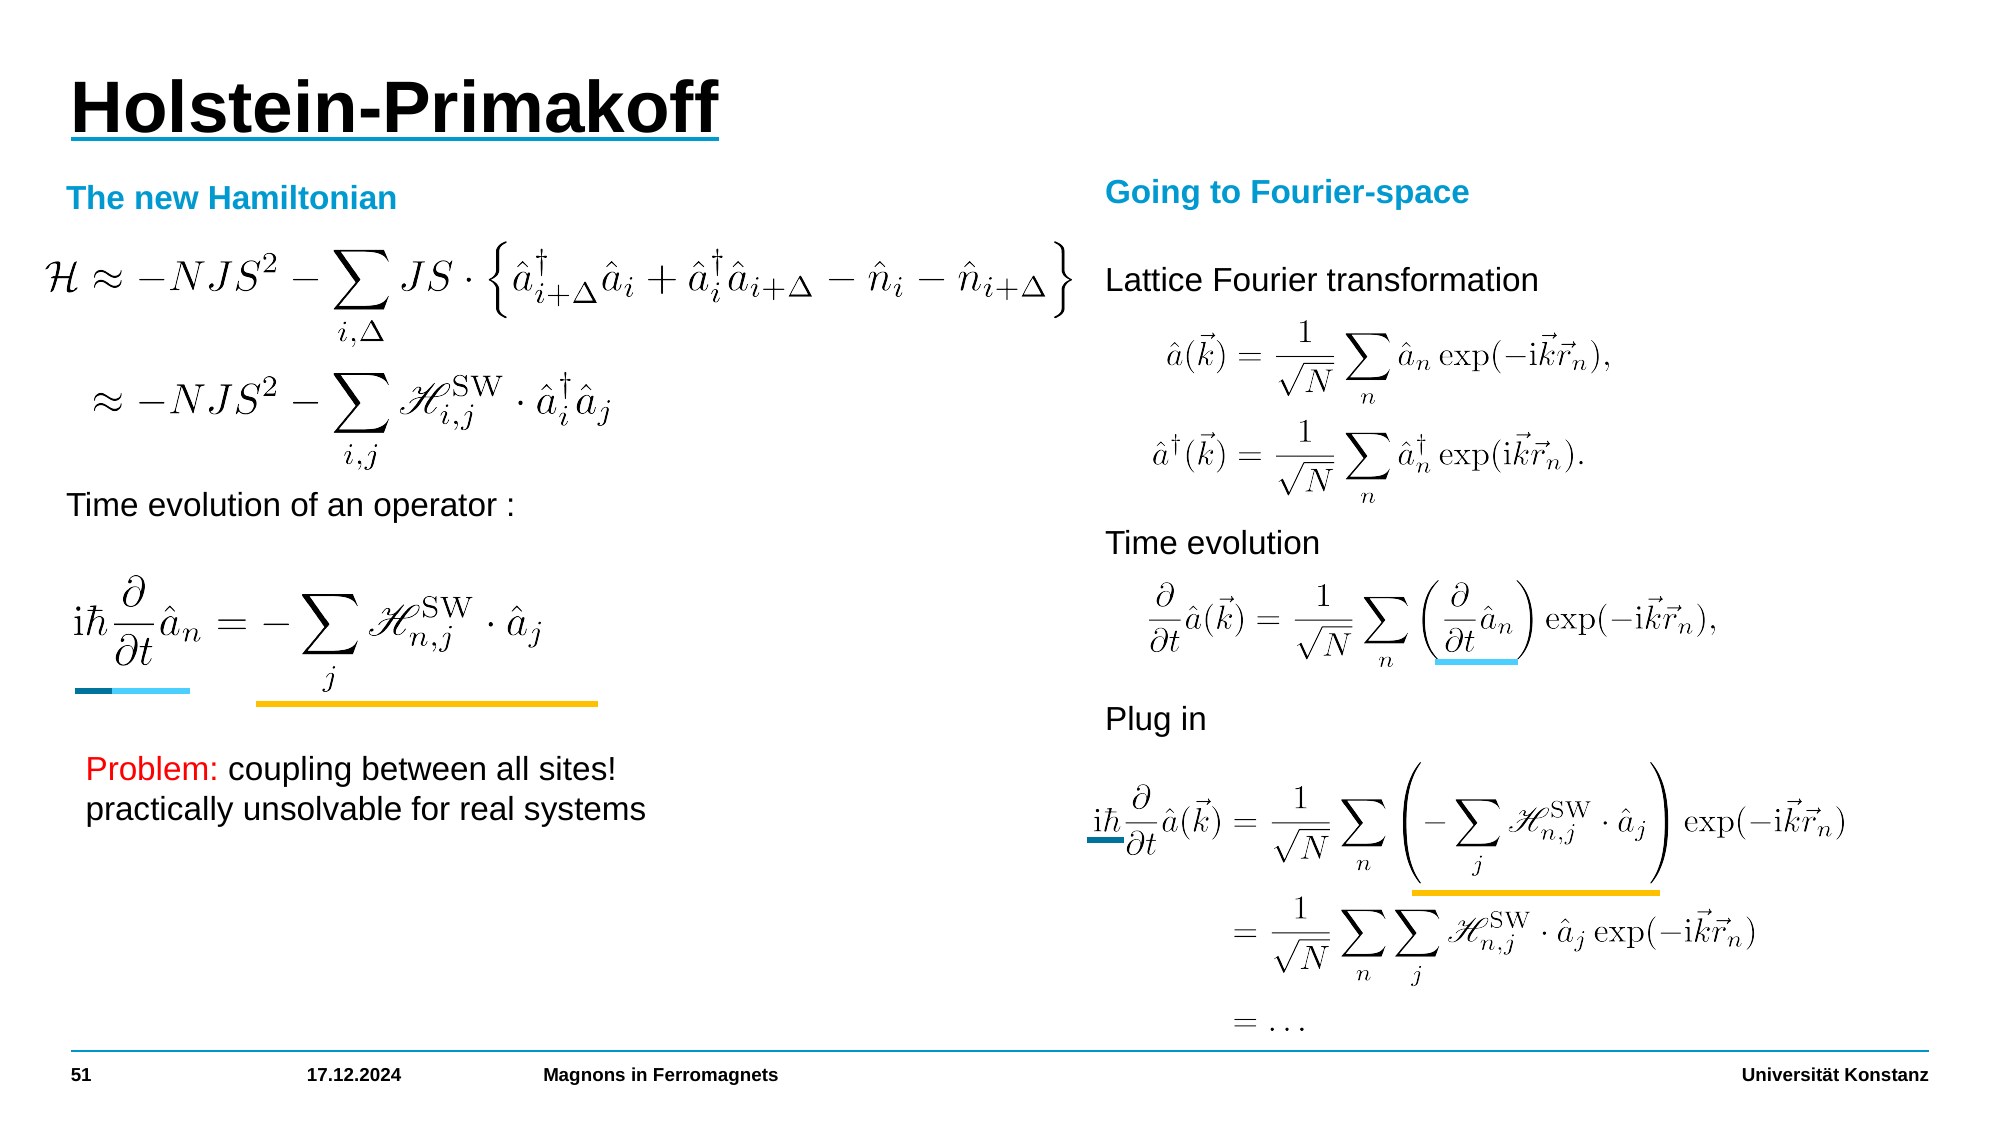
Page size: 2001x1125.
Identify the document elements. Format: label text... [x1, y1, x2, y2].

text_box Problem: coupling between all sites! practically unsolvable for real systems [70, 740, 770, 835]
list The new Hamiltonian Time evolution of an operator : [65, 477, 980, 846]
list Going to Fourier-space Lattice Fourier transformation Time evolution Plug in [1105, 166, 2000, 840]
slide_number 51 [70, 1058, 276, 1094]
title Holstein-Primakoff [70, 66, 1457, 268]
picture [1094, 762, 1844, 1032]
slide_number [306, 1058, 512, 1094]
picture [74, 575, 541, 692]
picture [1149, 579, 1716, 667]
footer Magnons in Ferromagnets [543, 1058, 1489, 1094]
list The new Hamiltonian Time evolution of an operator : [65, 171, 980, 240]
picture [45, 241, 1072, 470]
picture [1153, 320, 1609, 503]
